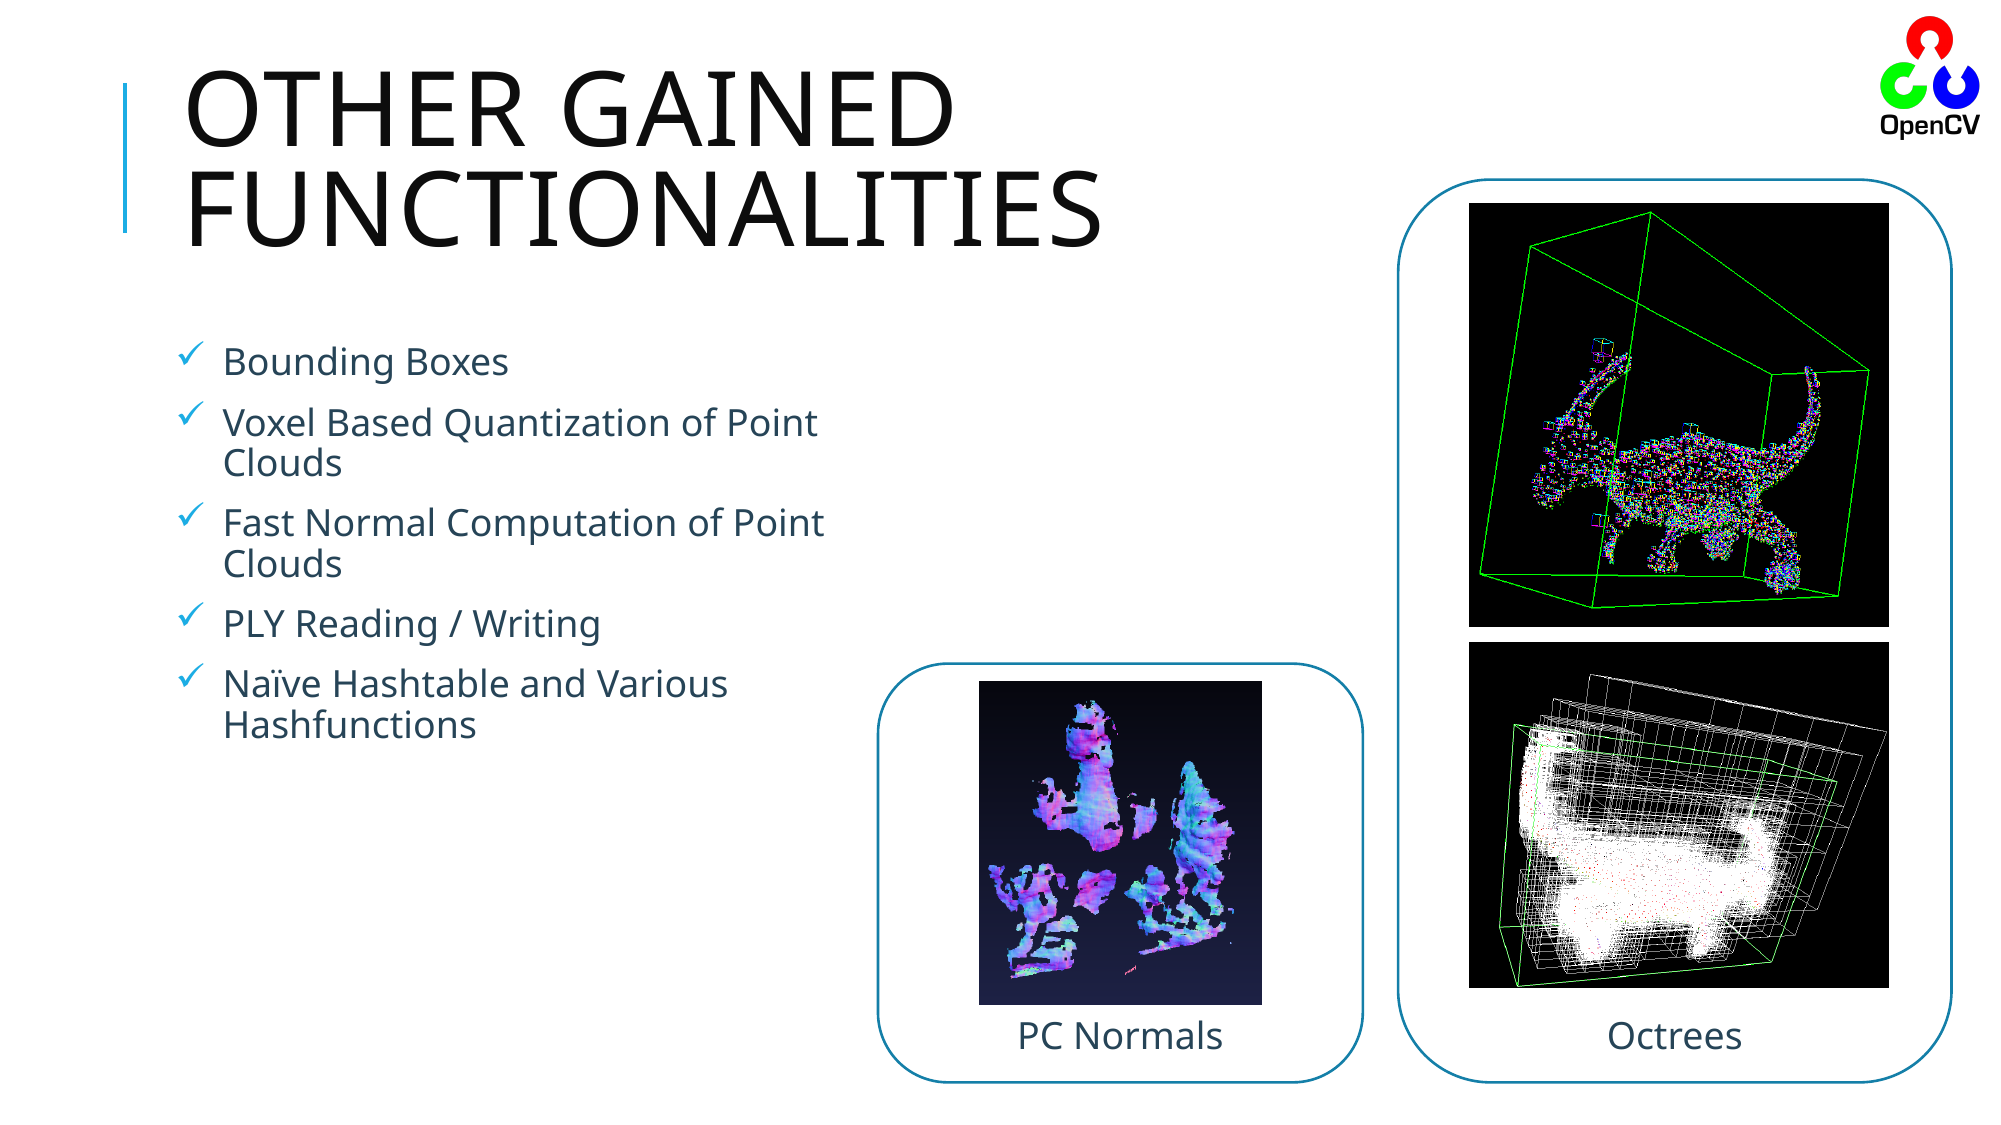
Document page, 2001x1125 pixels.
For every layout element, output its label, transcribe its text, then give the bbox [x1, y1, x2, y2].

picture [1879, 16, 1981, 140]
picture [1468, 642, 1889, 989]
picture [1468, 203, 1889, 627]
list Bounding Boxes Voxel Based Quantization of Point Clouds Fast Normal Computation of Point Clouds PLY Reading / Writing Naïve Hashtable and Various Hashfunctions [168, 336, 882, 989]
text_box [876, 662, 1365, 1084]
text_box PC Normals [1002, 1013, 1239, 1065]
text_box [1396, 178, 1953, 1084]
picture [979, 681, 1262, 1006]
text_box Octrees [1592, 1004, 1758, 1065]
title OTHER GAINED FUNCTIONALITIES [168, 43, 1763, 290]
